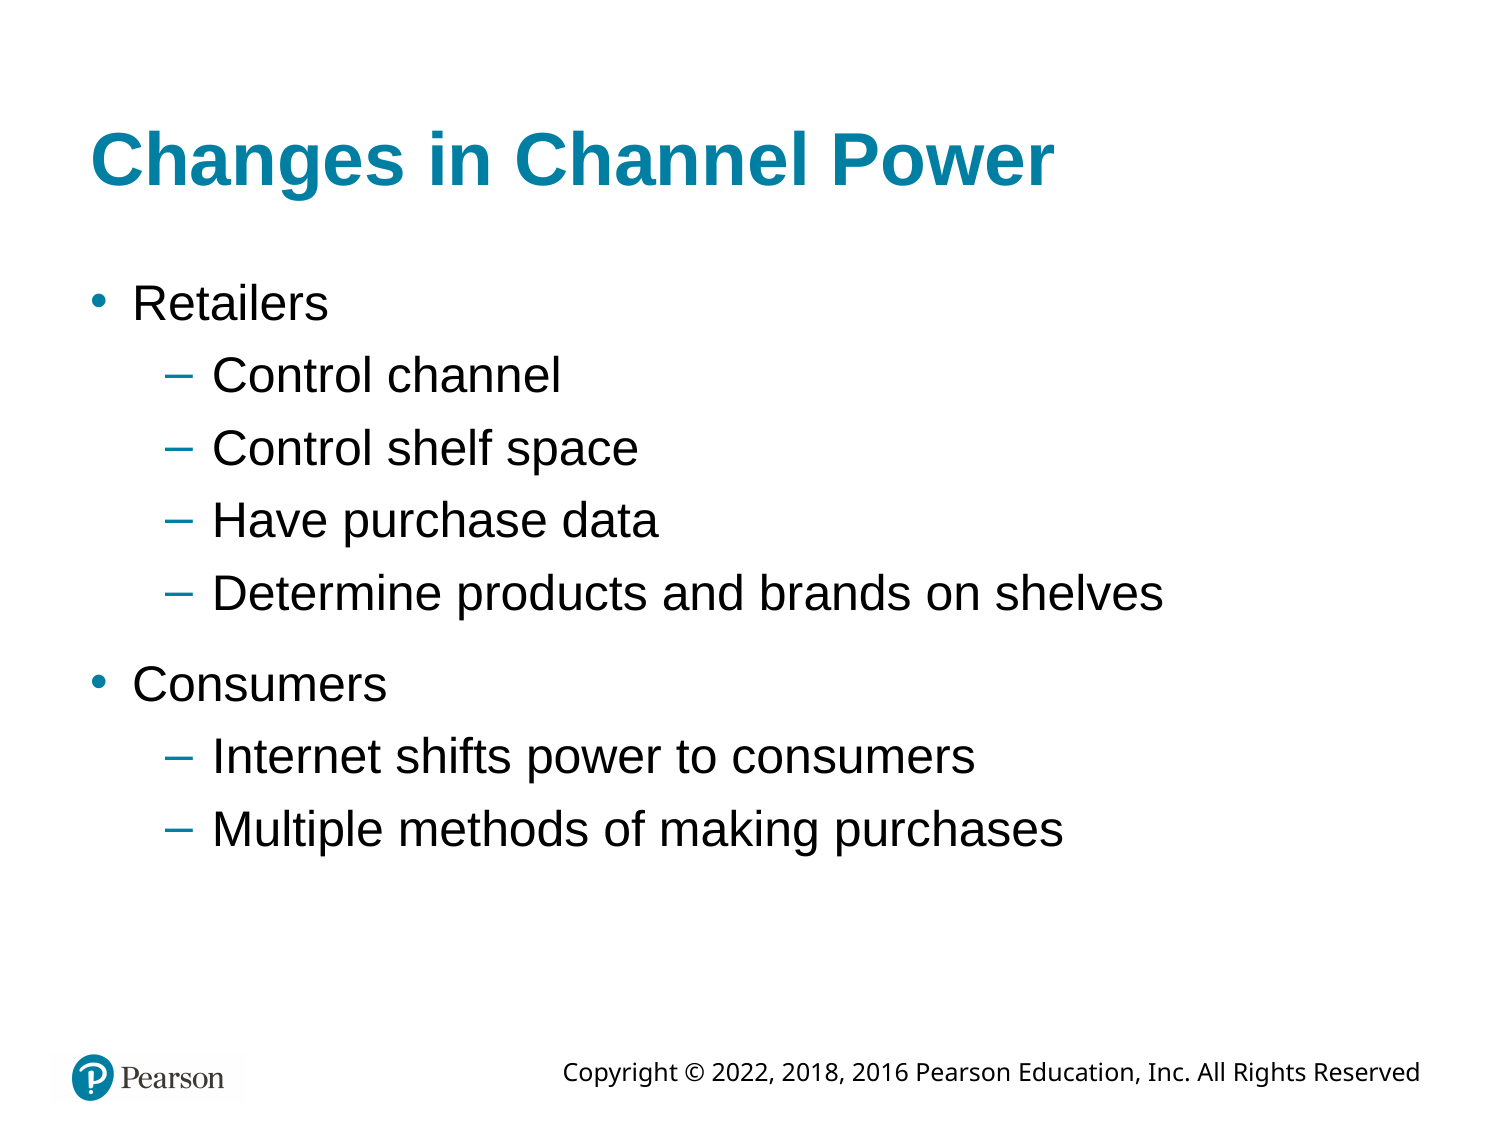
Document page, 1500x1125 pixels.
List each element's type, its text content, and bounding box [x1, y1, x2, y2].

picture [51, 1053, 245, 1102]
list Retailers Control channel Control shelf space Have purchase data Determine products and brands on shelves Consumers Internet shifts power to consumers Multiple methods of making purchases [75, 255, 1426, 1021]
title Changes in Channel Power [75, 35, 1425, 216]
